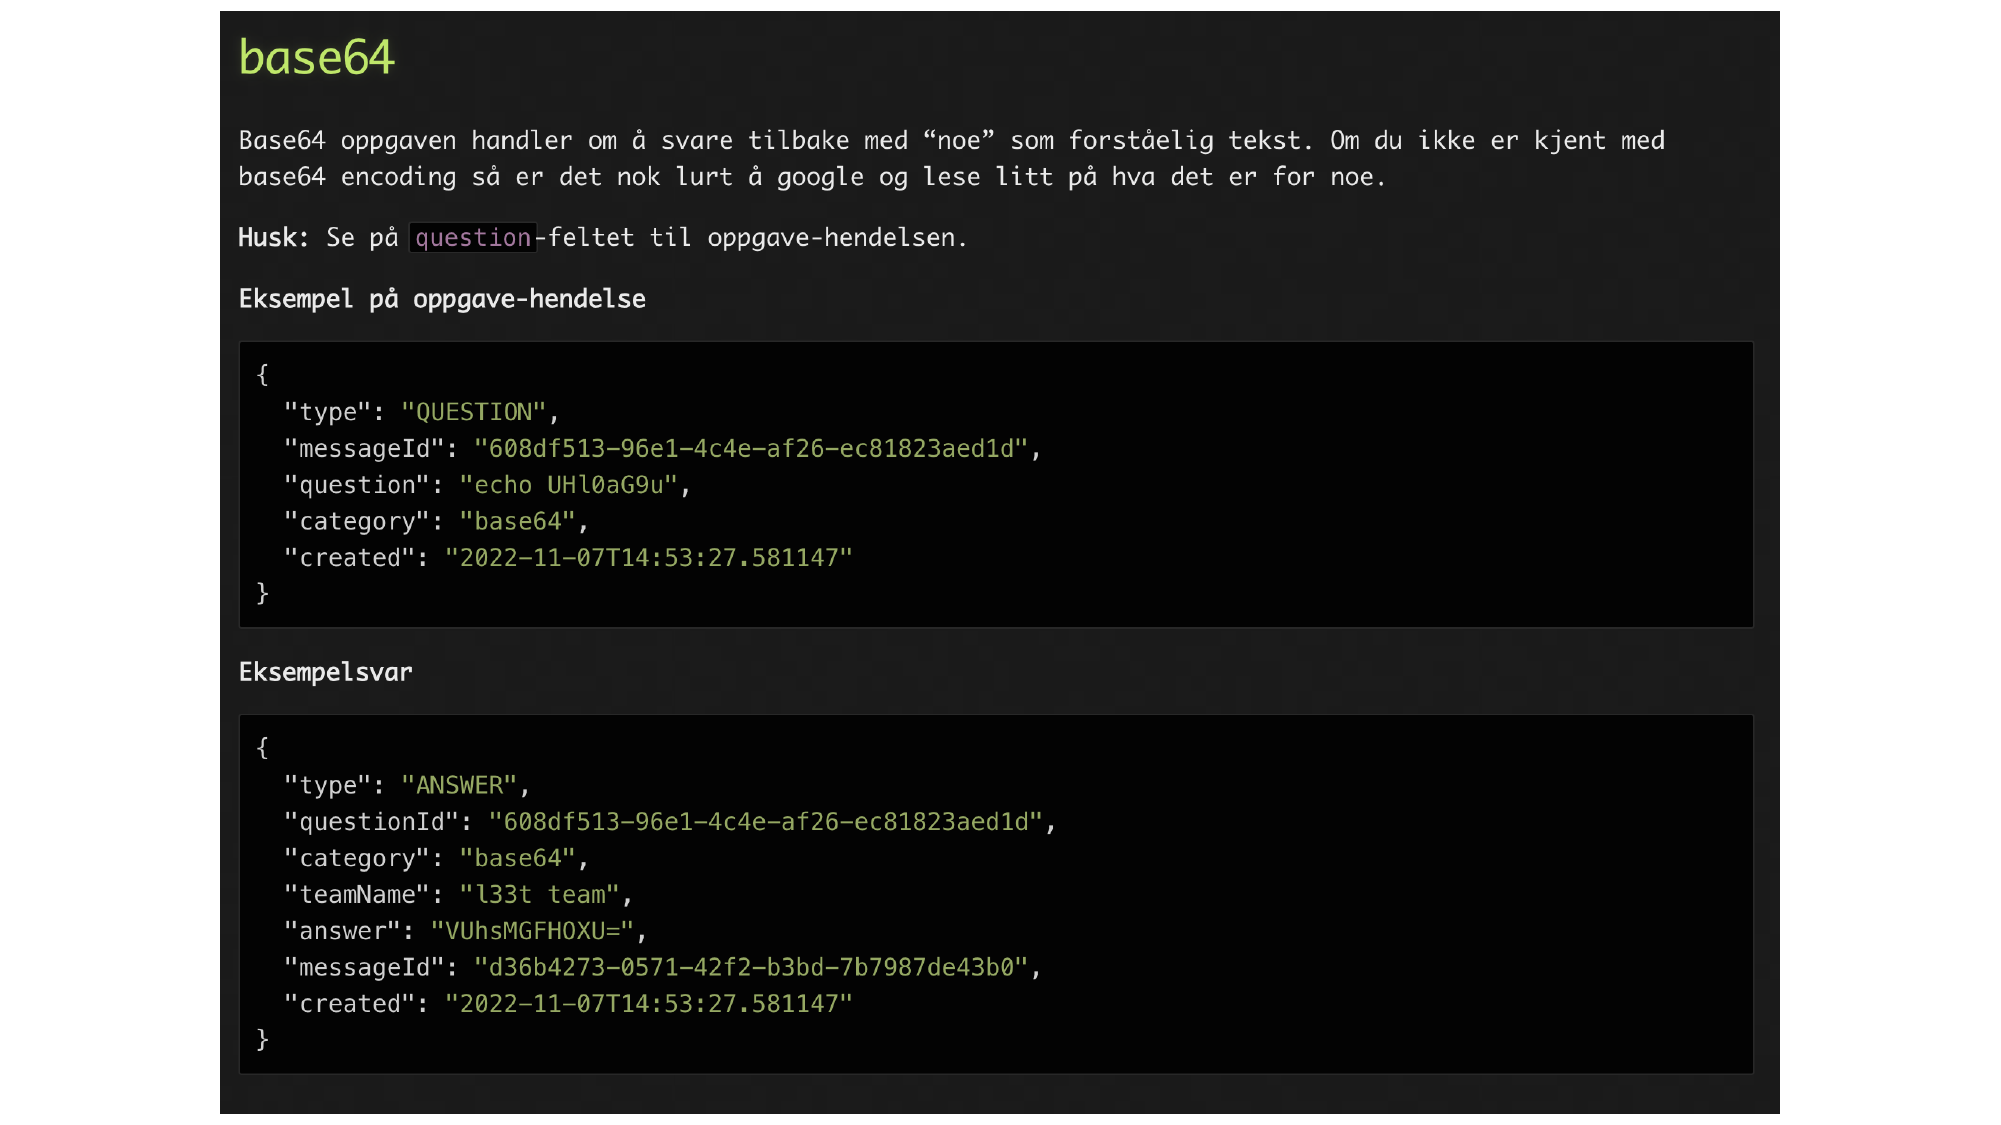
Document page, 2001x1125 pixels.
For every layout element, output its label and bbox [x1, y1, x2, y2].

picture [220, 11, 1780, 1114]
